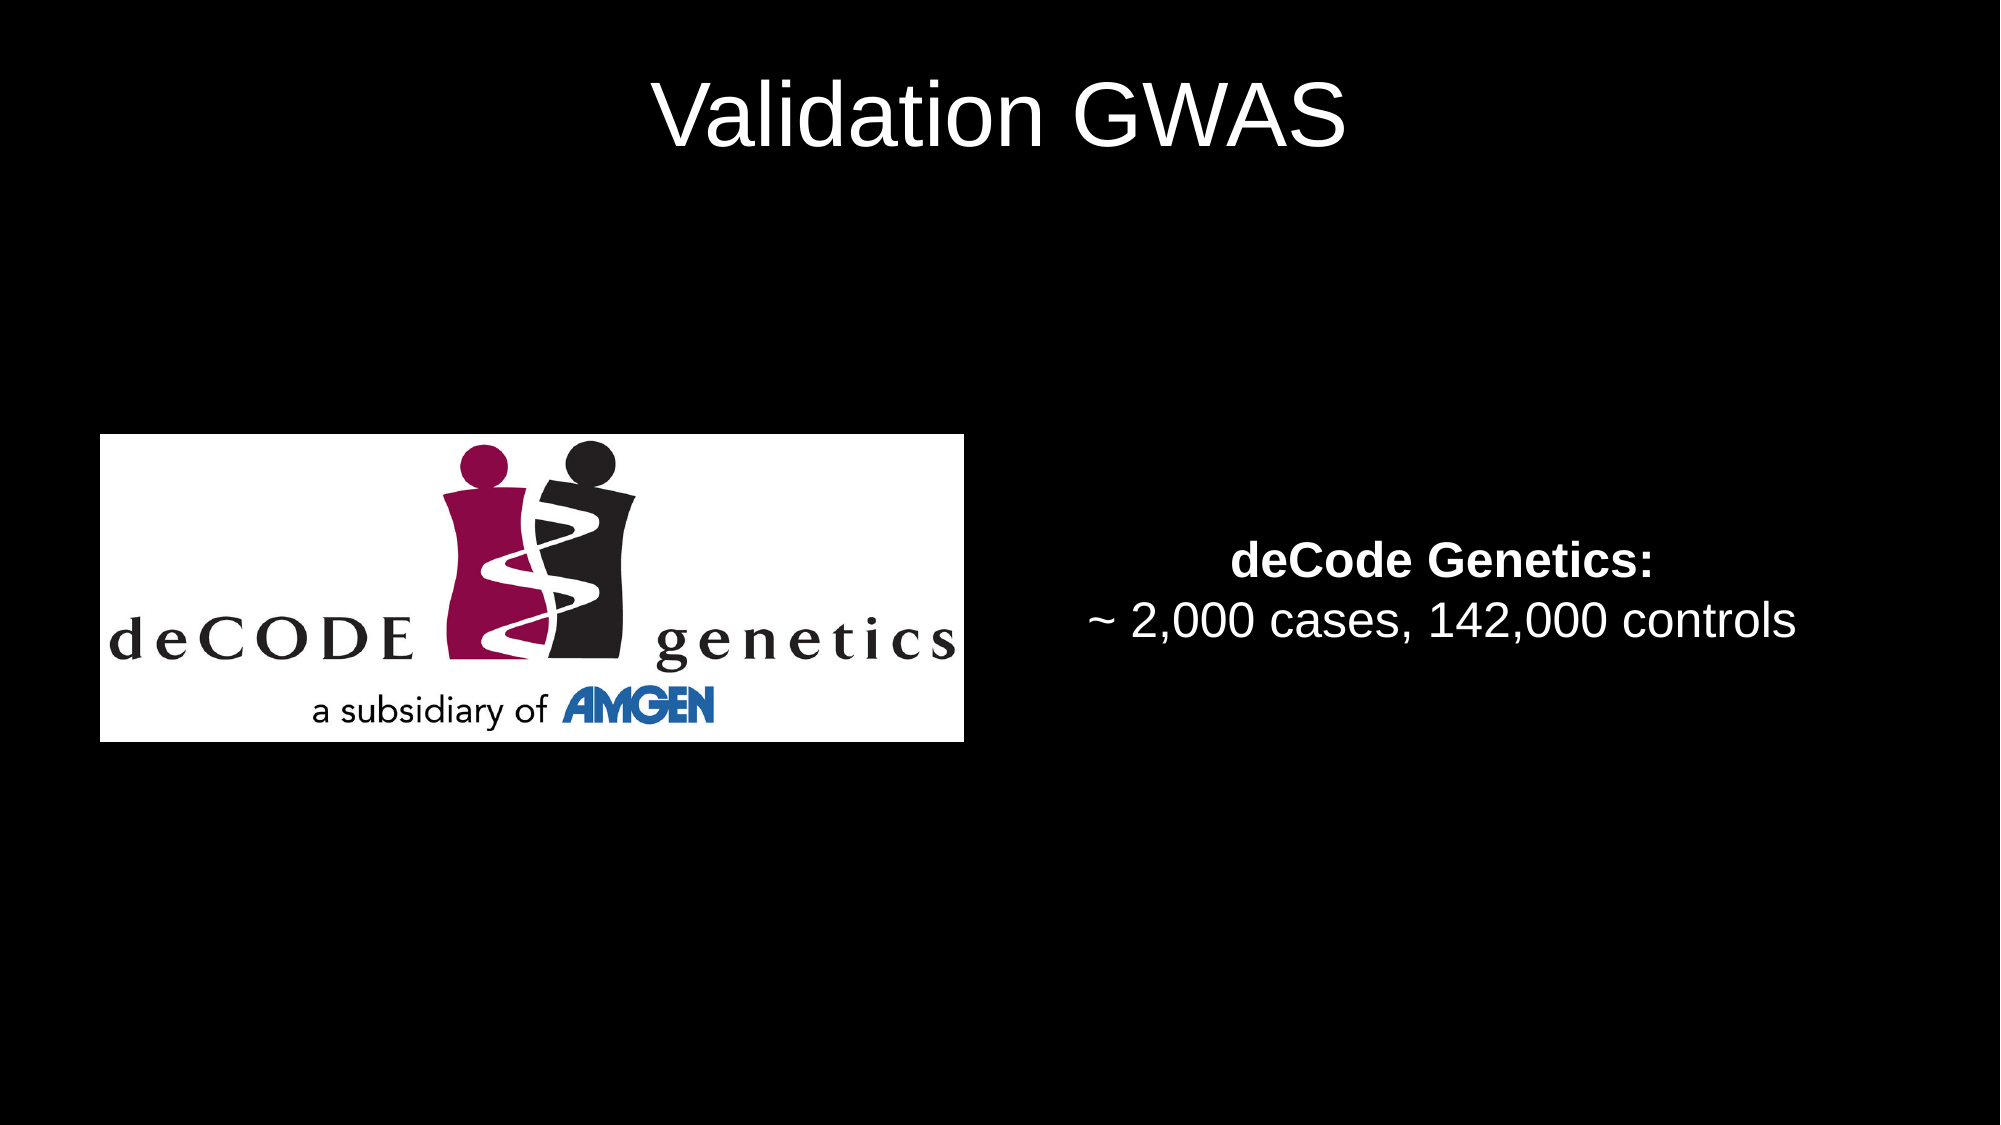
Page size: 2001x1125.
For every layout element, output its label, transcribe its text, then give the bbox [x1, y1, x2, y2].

title Validation GWAS [137, 8, 1863, 226]
picture [100, 434, 964, 742]
text_box deCode Genetics: ~ 2,000 cases, 142,000 controls [1072, 519, 1813, 655]
